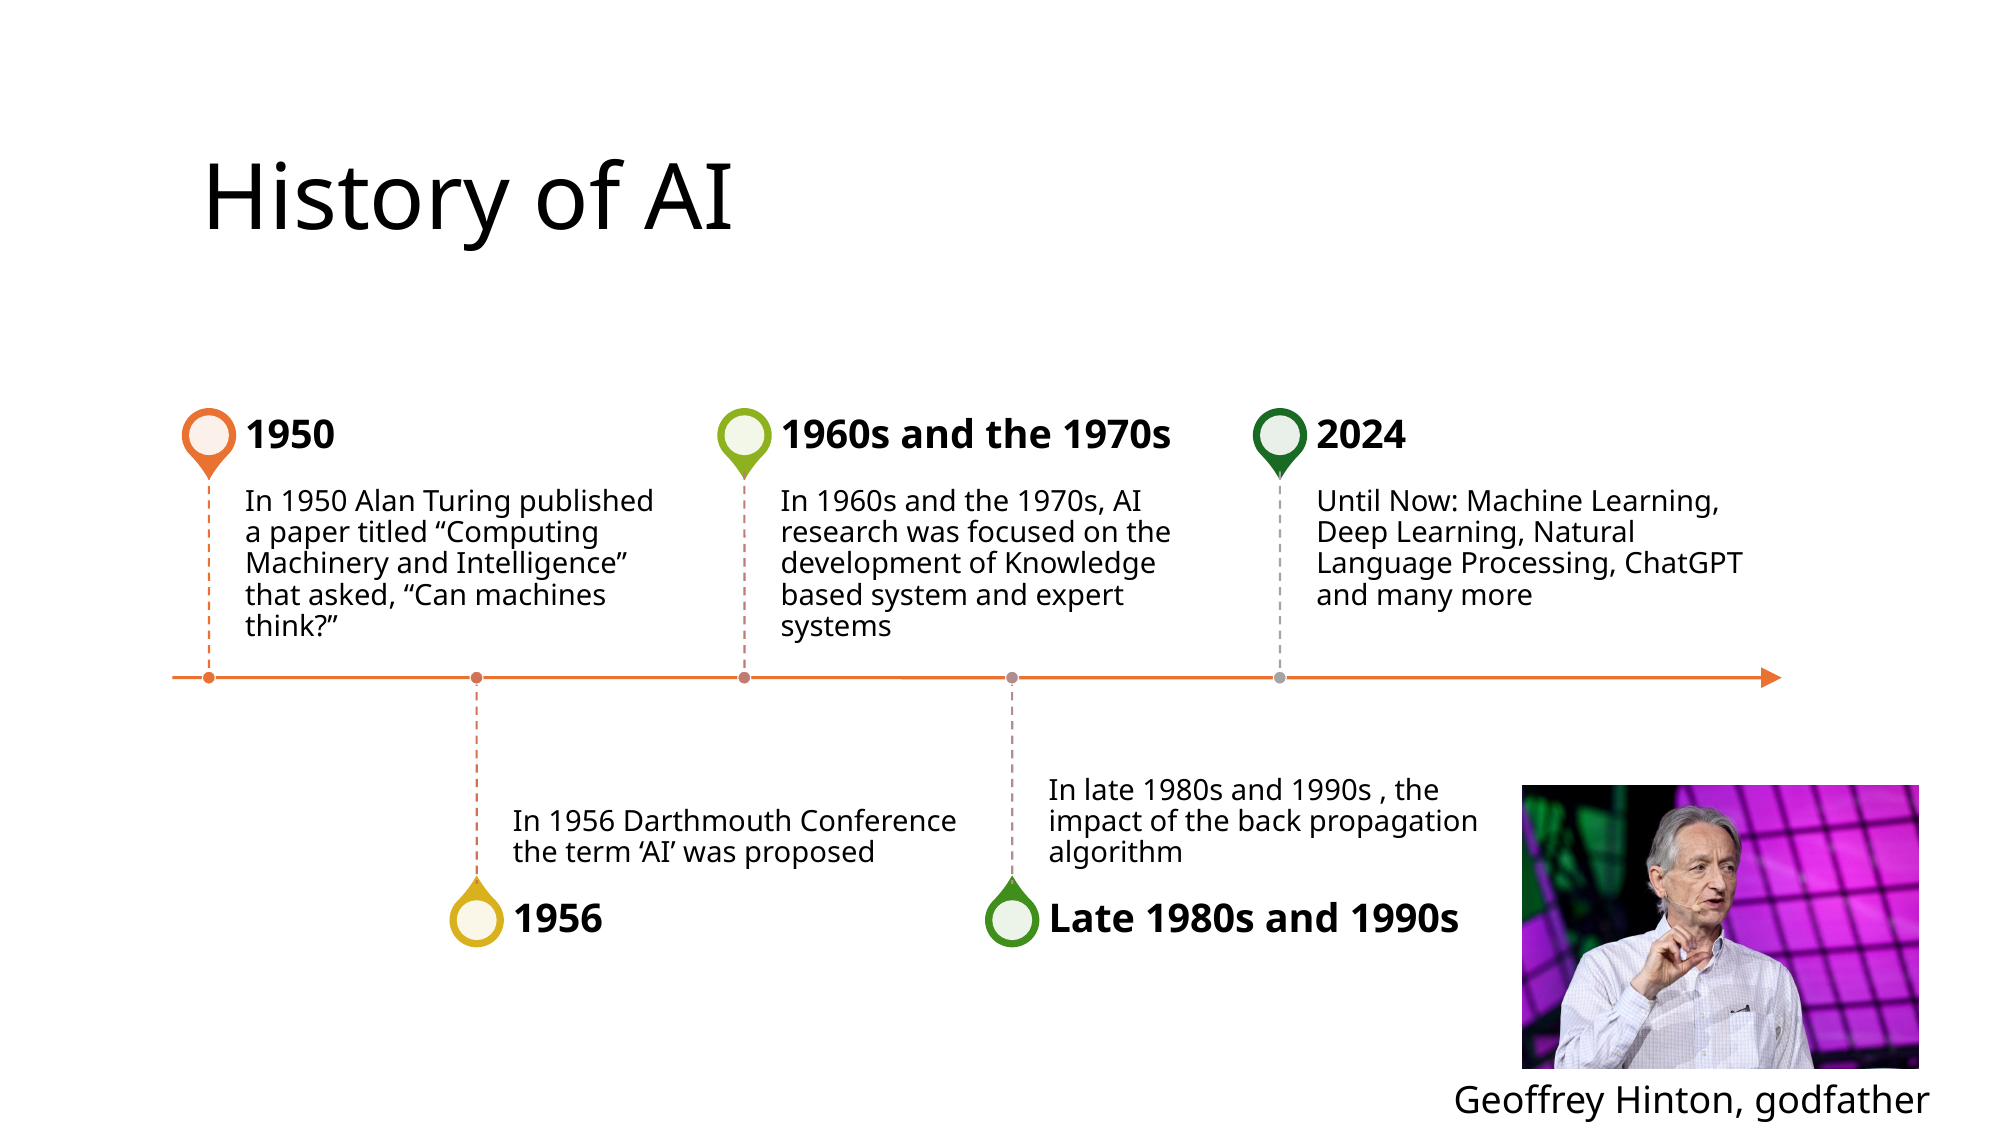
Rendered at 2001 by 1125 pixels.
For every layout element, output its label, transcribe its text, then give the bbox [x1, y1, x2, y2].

picture [1521, 784, 1920, 1069]
text_box Geoffrey Hinton, godfather of AI [1438, 1068, 1977, 1125]
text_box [171, 328, 1783, 1027]
title History of AI [186, 121, 1708, 278]
